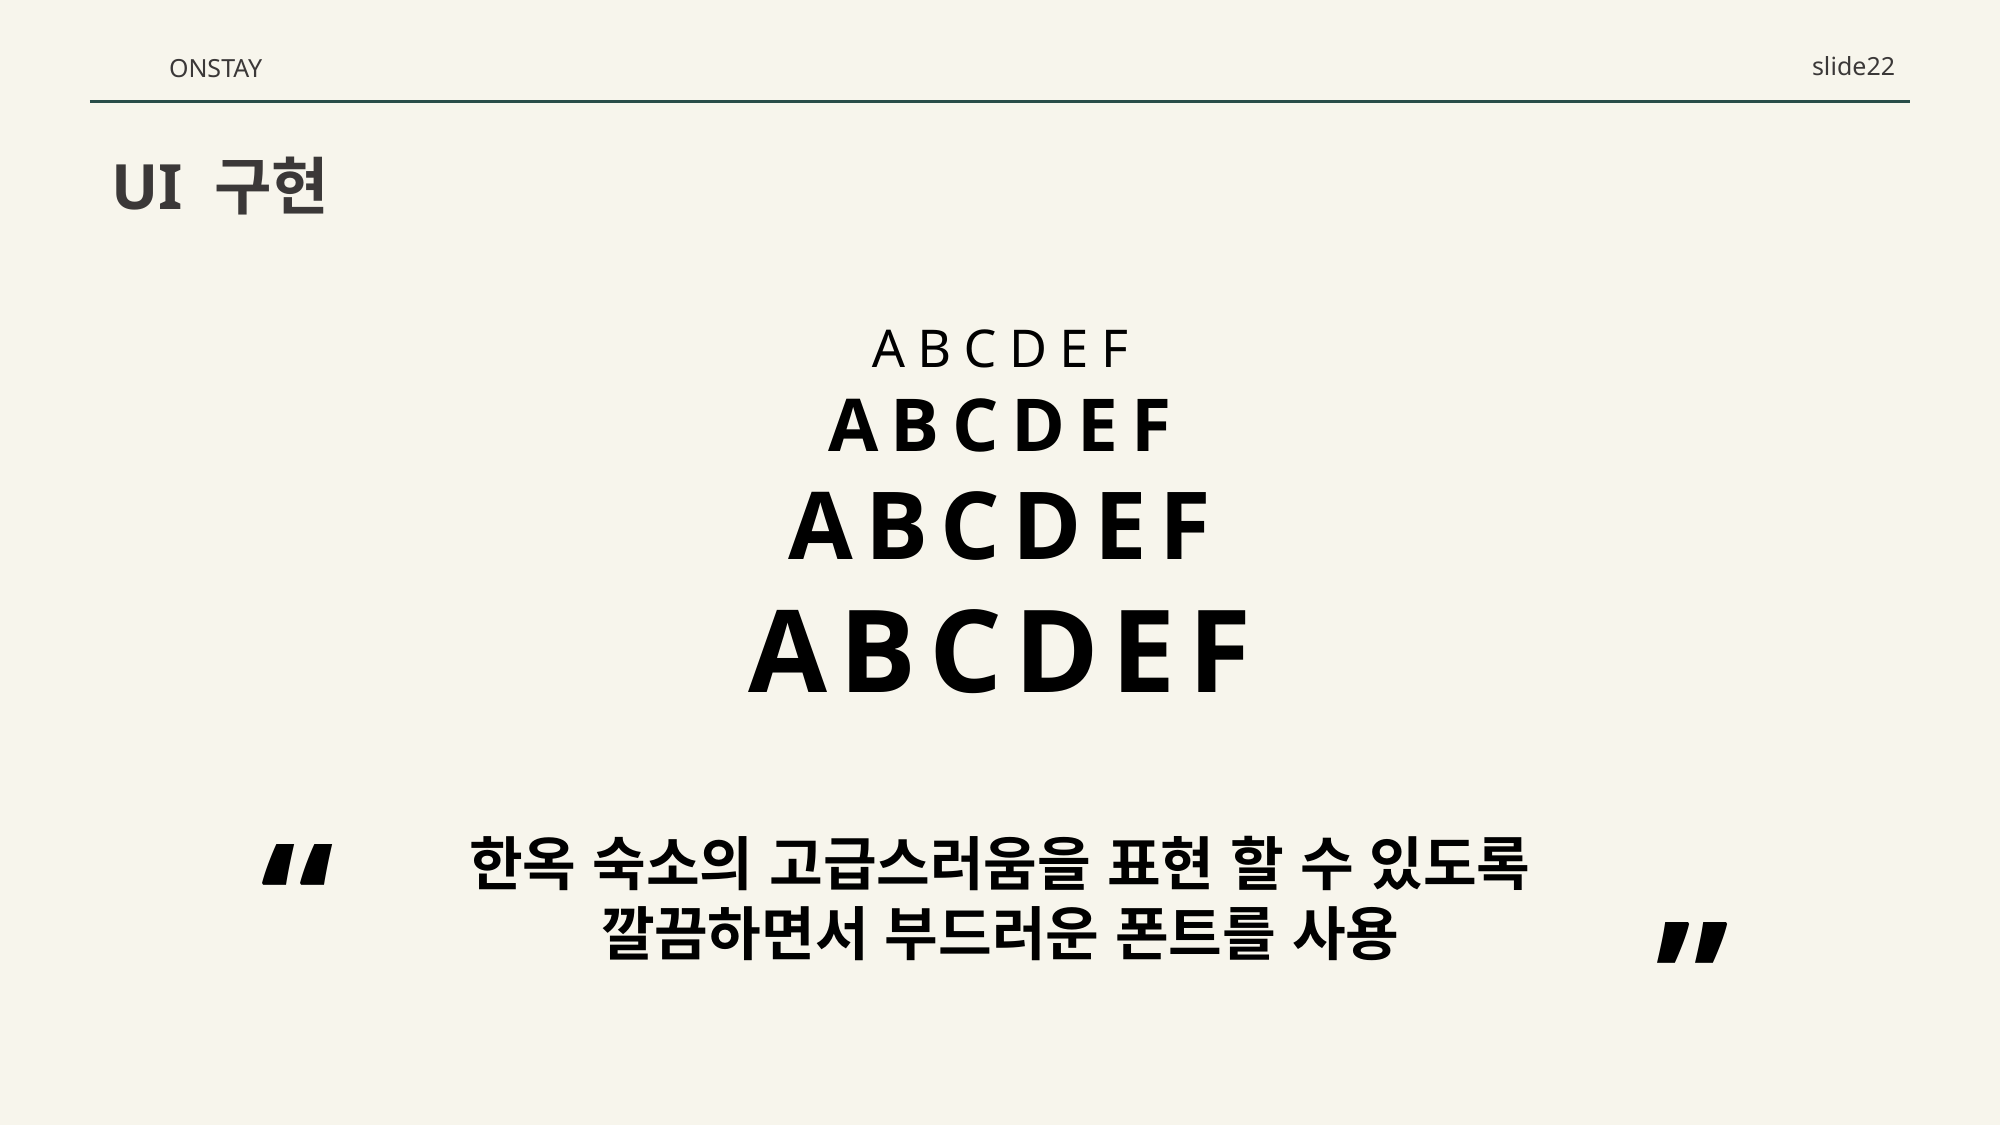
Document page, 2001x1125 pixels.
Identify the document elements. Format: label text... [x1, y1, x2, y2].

text_box ” [1640, 867, 1772, 1083]
slide_number slide22 [1597, 37, 1911, 98]
text_box UI 구현 [96, 139, 1665, 230]
footer ONSTAY [76, 37, 355, 98]
text_box “ [246, 789, 391, 1005]
text_box 한옥 숙소의 고급스러움을 표현 할 수 있도록 깔끔하면서 부드러운 폰트를 사용 [391, 819, 1641, 975]
text_box ABCDEF ABCDEF ABCDEF ABCDEF [618, 308, 1382, 724]
